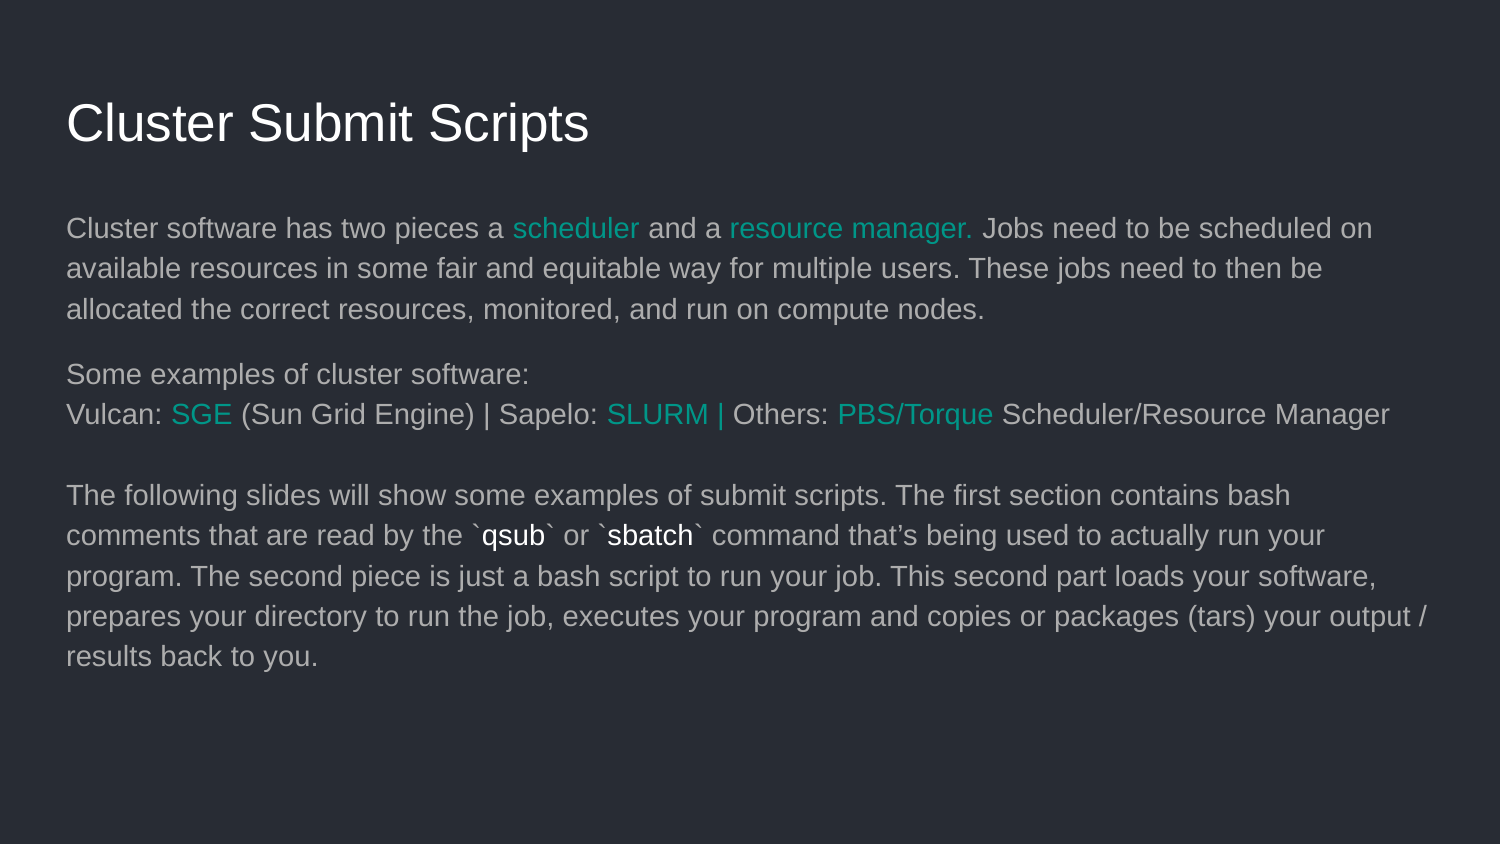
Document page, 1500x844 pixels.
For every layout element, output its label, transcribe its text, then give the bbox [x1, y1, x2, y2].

title Cluster Submit Scripts [51, 72, 1449, 167]
list Cluster software has two pieces a scheduler and a resource manager. Jobs need to be scheduled on available resources in some fair and equitable way for multiple users. These jobs need to then be allocated the correct resources, monitored, and run on compute nodes. Some examples of cluster software: Vulcan: SGE (Sun Grid Engine) | Sapelo: SLURM | Others: PBS/Torque Scheduler/Resource Manager The following slides will show some examples of submit scripts. The first section contains bash comments that are read by the `qsub` or `sbatch` command that’s being used to actually run your program. The second piece is just a bash script to run your job. This second part loads your software, prepares your directory to run the job, executes your program and copies or packages (tars) your output / results back to you. [51, 189, 1449, 750]
